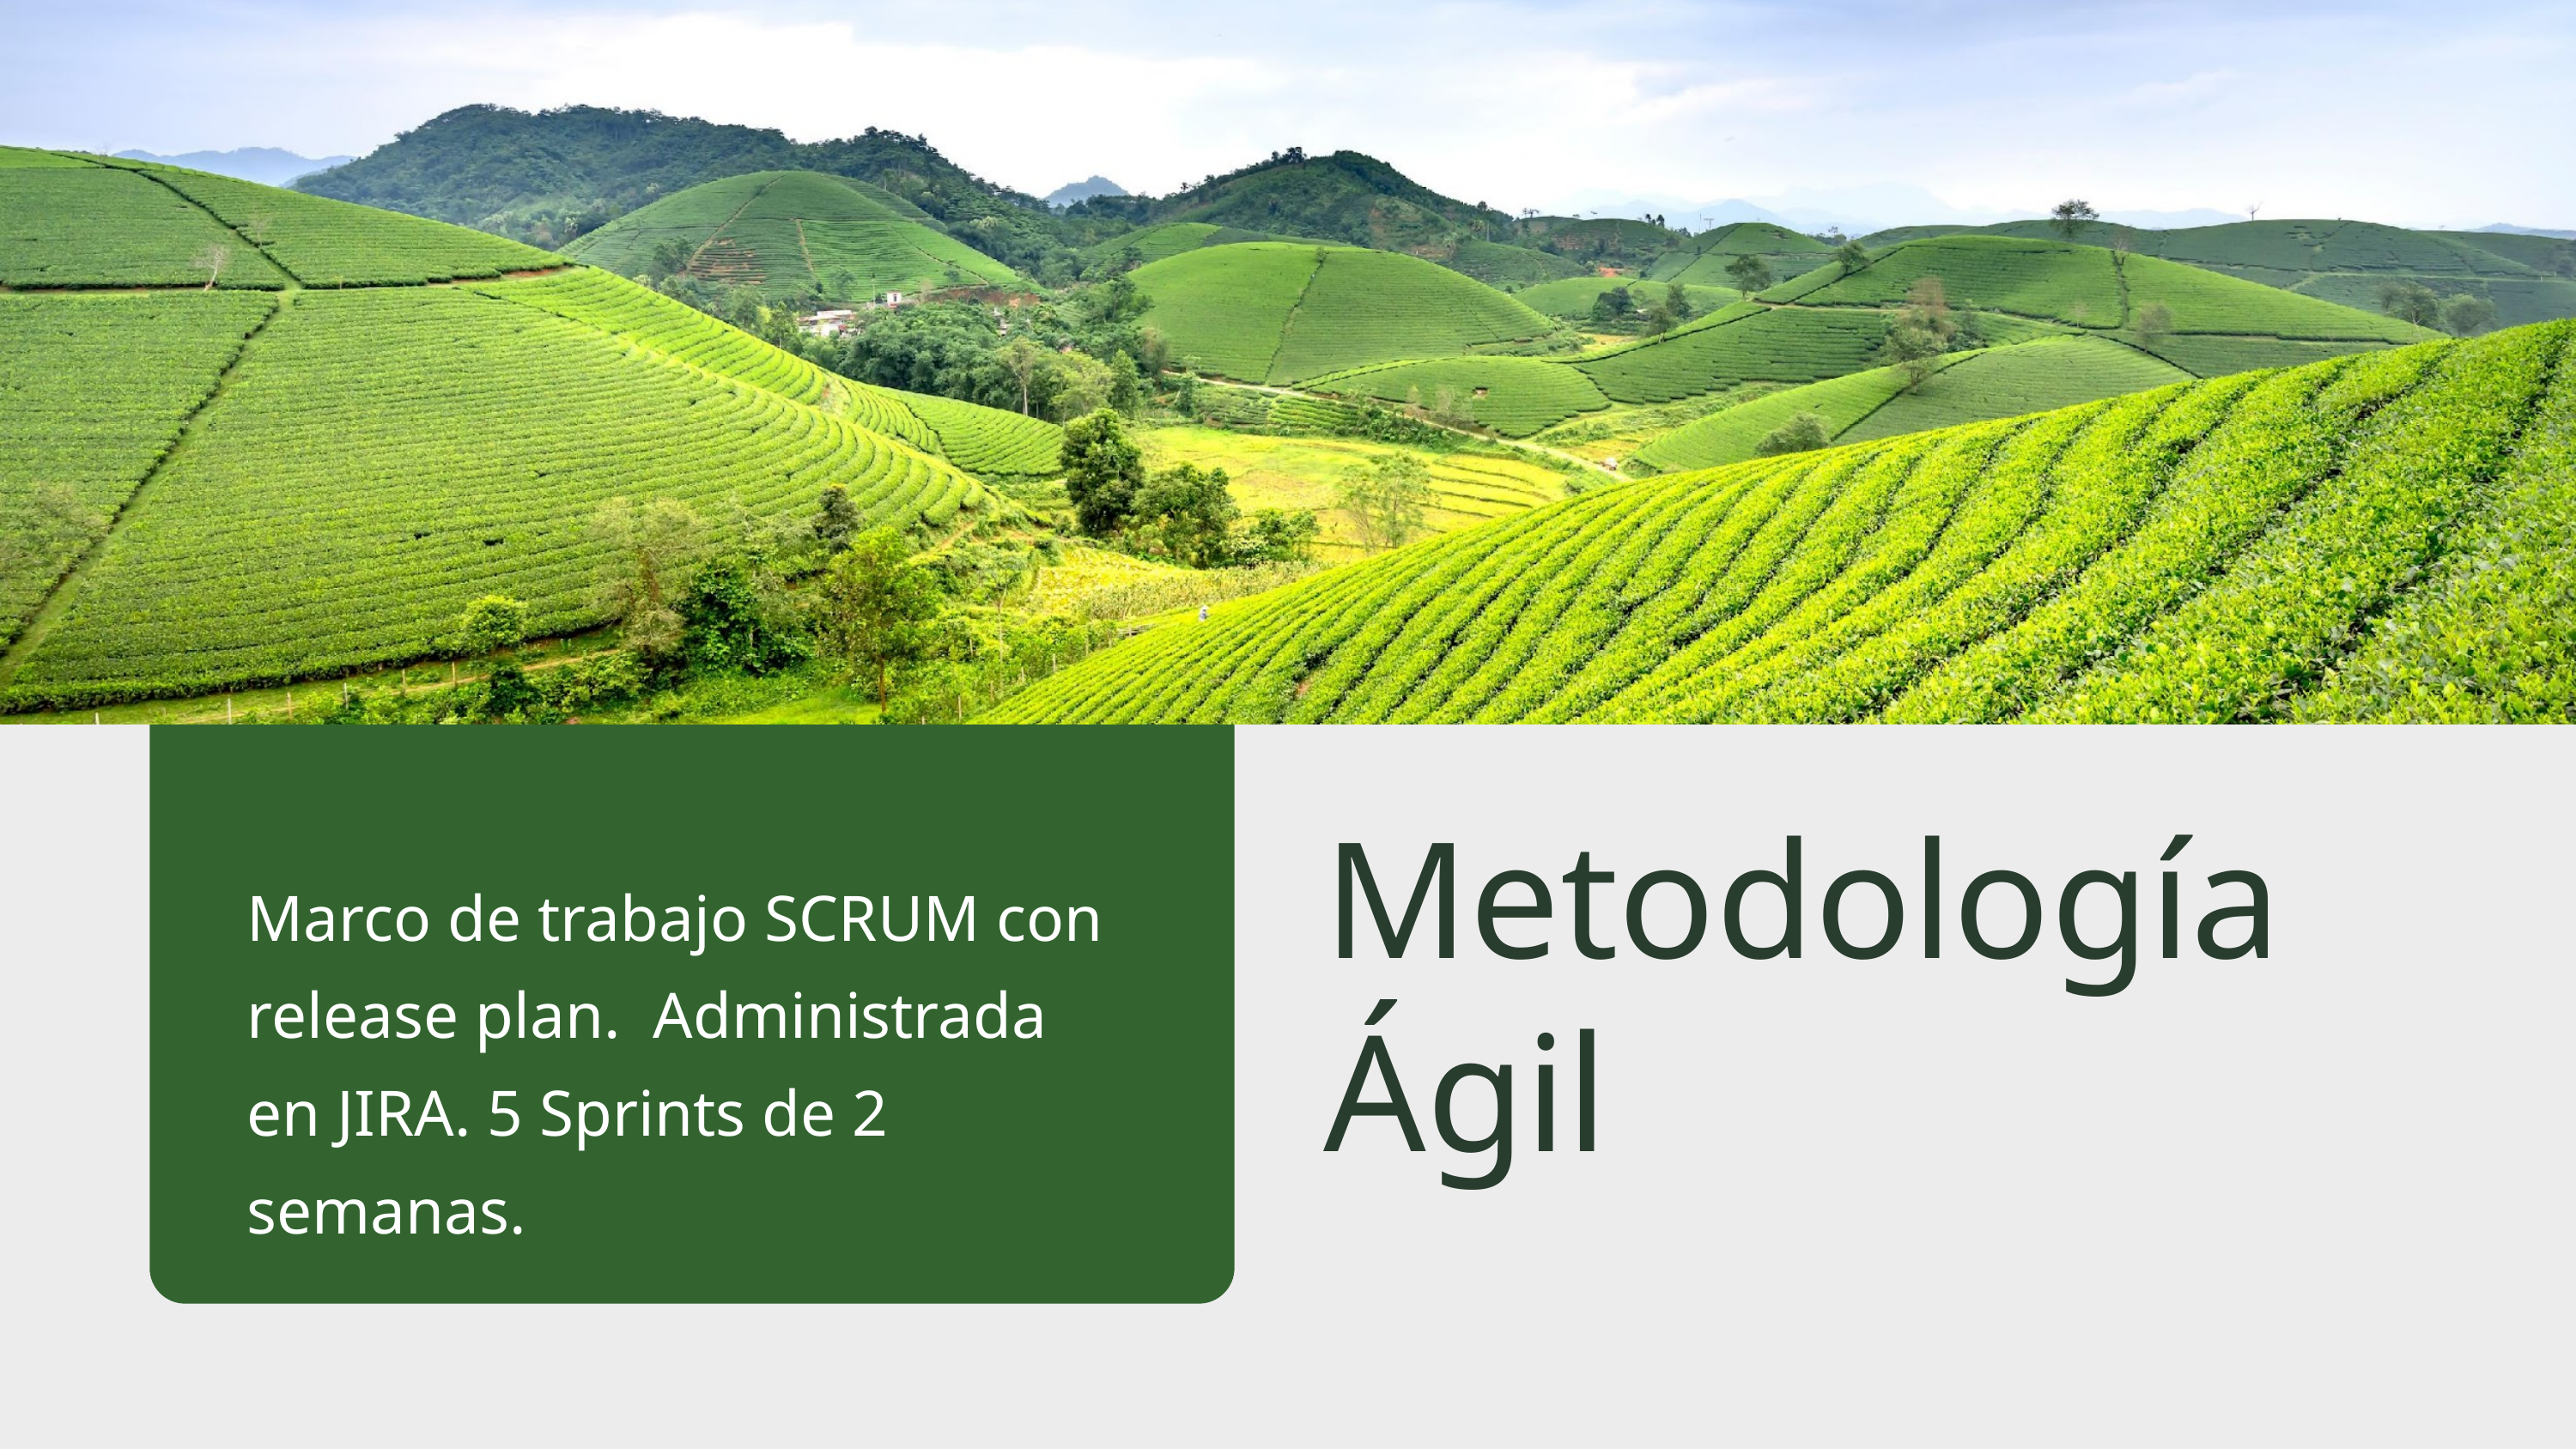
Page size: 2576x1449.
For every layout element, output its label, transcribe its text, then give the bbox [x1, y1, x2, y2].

picture [0, 0, 2576, 724]
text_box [149, 734, 1235, 1304]
text_box Metodología Ágil [1323, 797, 2305, 1184]
